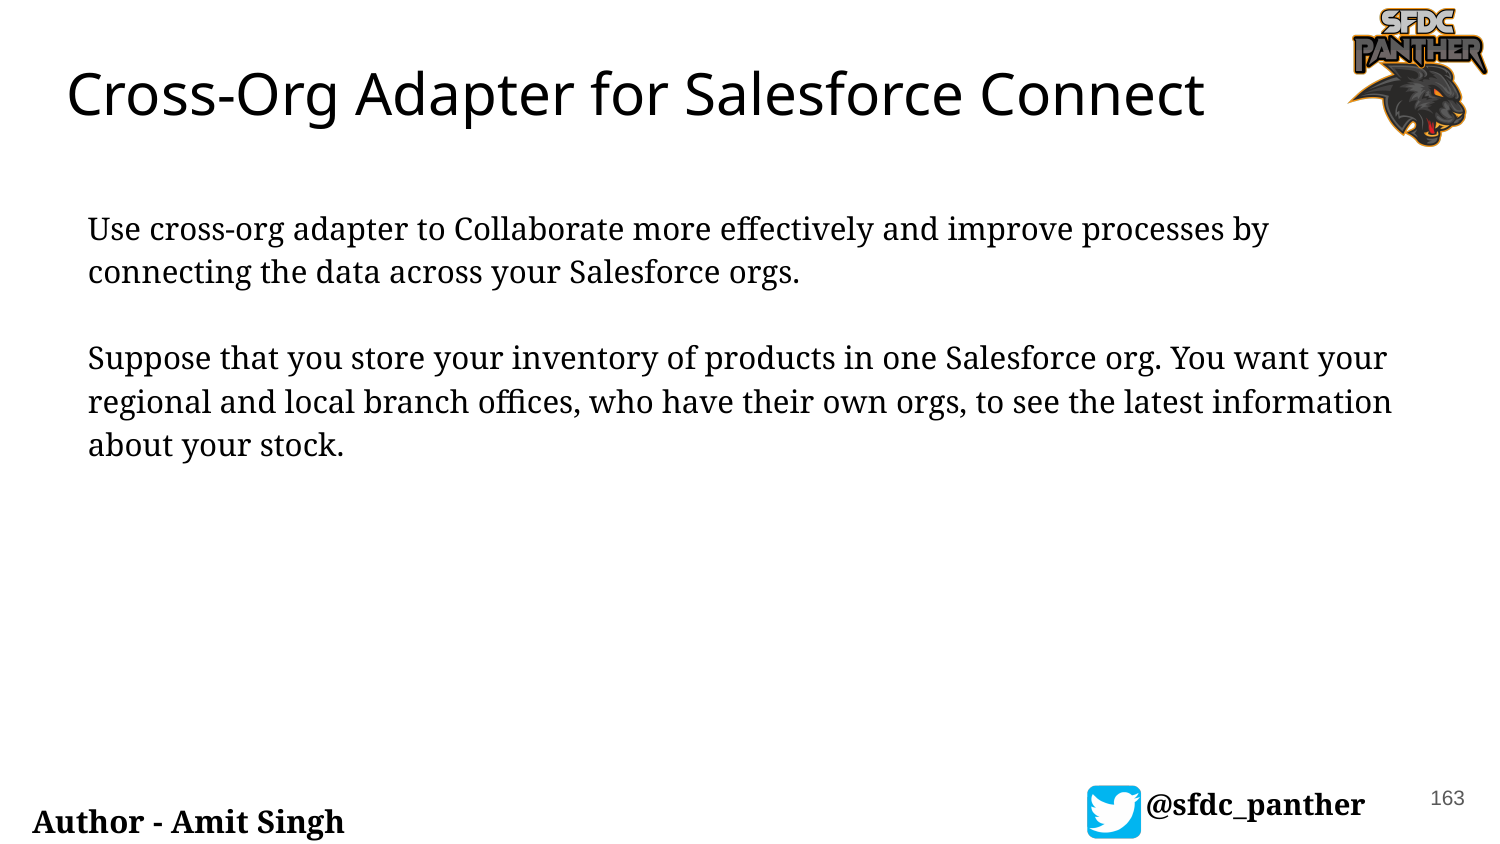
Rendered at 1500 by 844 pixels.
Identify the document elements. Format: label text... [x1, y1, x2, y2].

list Use cross-org adapter to Collaborate more effectively and improve processes by connecting the data across your Salesforce orgs. Suppose that you store your inventory of products in one Salesforce org. You want your regional and local branch offices, who have their own orgs, to see the latest information about your stock. [51, 189, 1449, 750]
picture [1085, 784, 1144, 842]
picture [1347, 8, 1488, 147]
slide_number 163 [1389, 764, 1480, 830]
title Cross-Org Adapter for Salesforce Connect [51, 42, 1449, 137]
